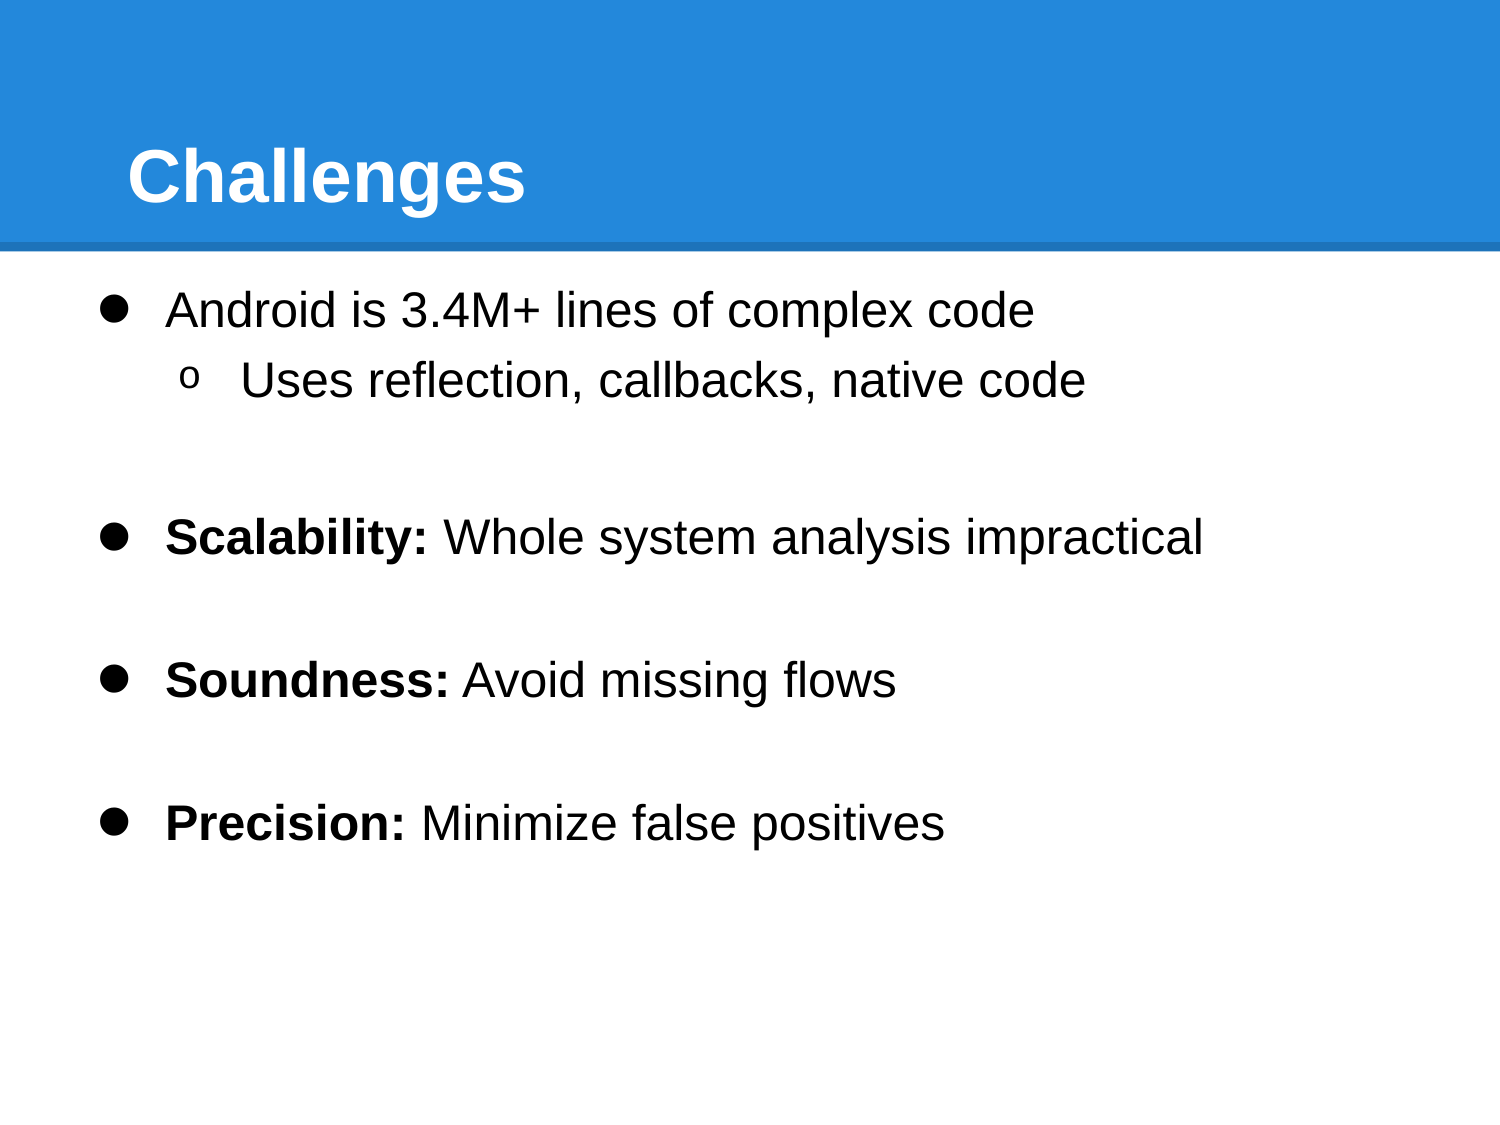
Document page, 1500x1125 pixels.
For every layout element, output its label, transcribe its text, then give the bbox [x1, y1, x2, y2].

title Challenges [75, 45, 1425, 233]
list Android is 3.4M+ lines of complex code Uses reflection, callbacks, native code Scalability: Whole system analysis impractical Soundness: Avoid missing flows Precision: Minimize false positives [75, 262, 1425, 1078]
